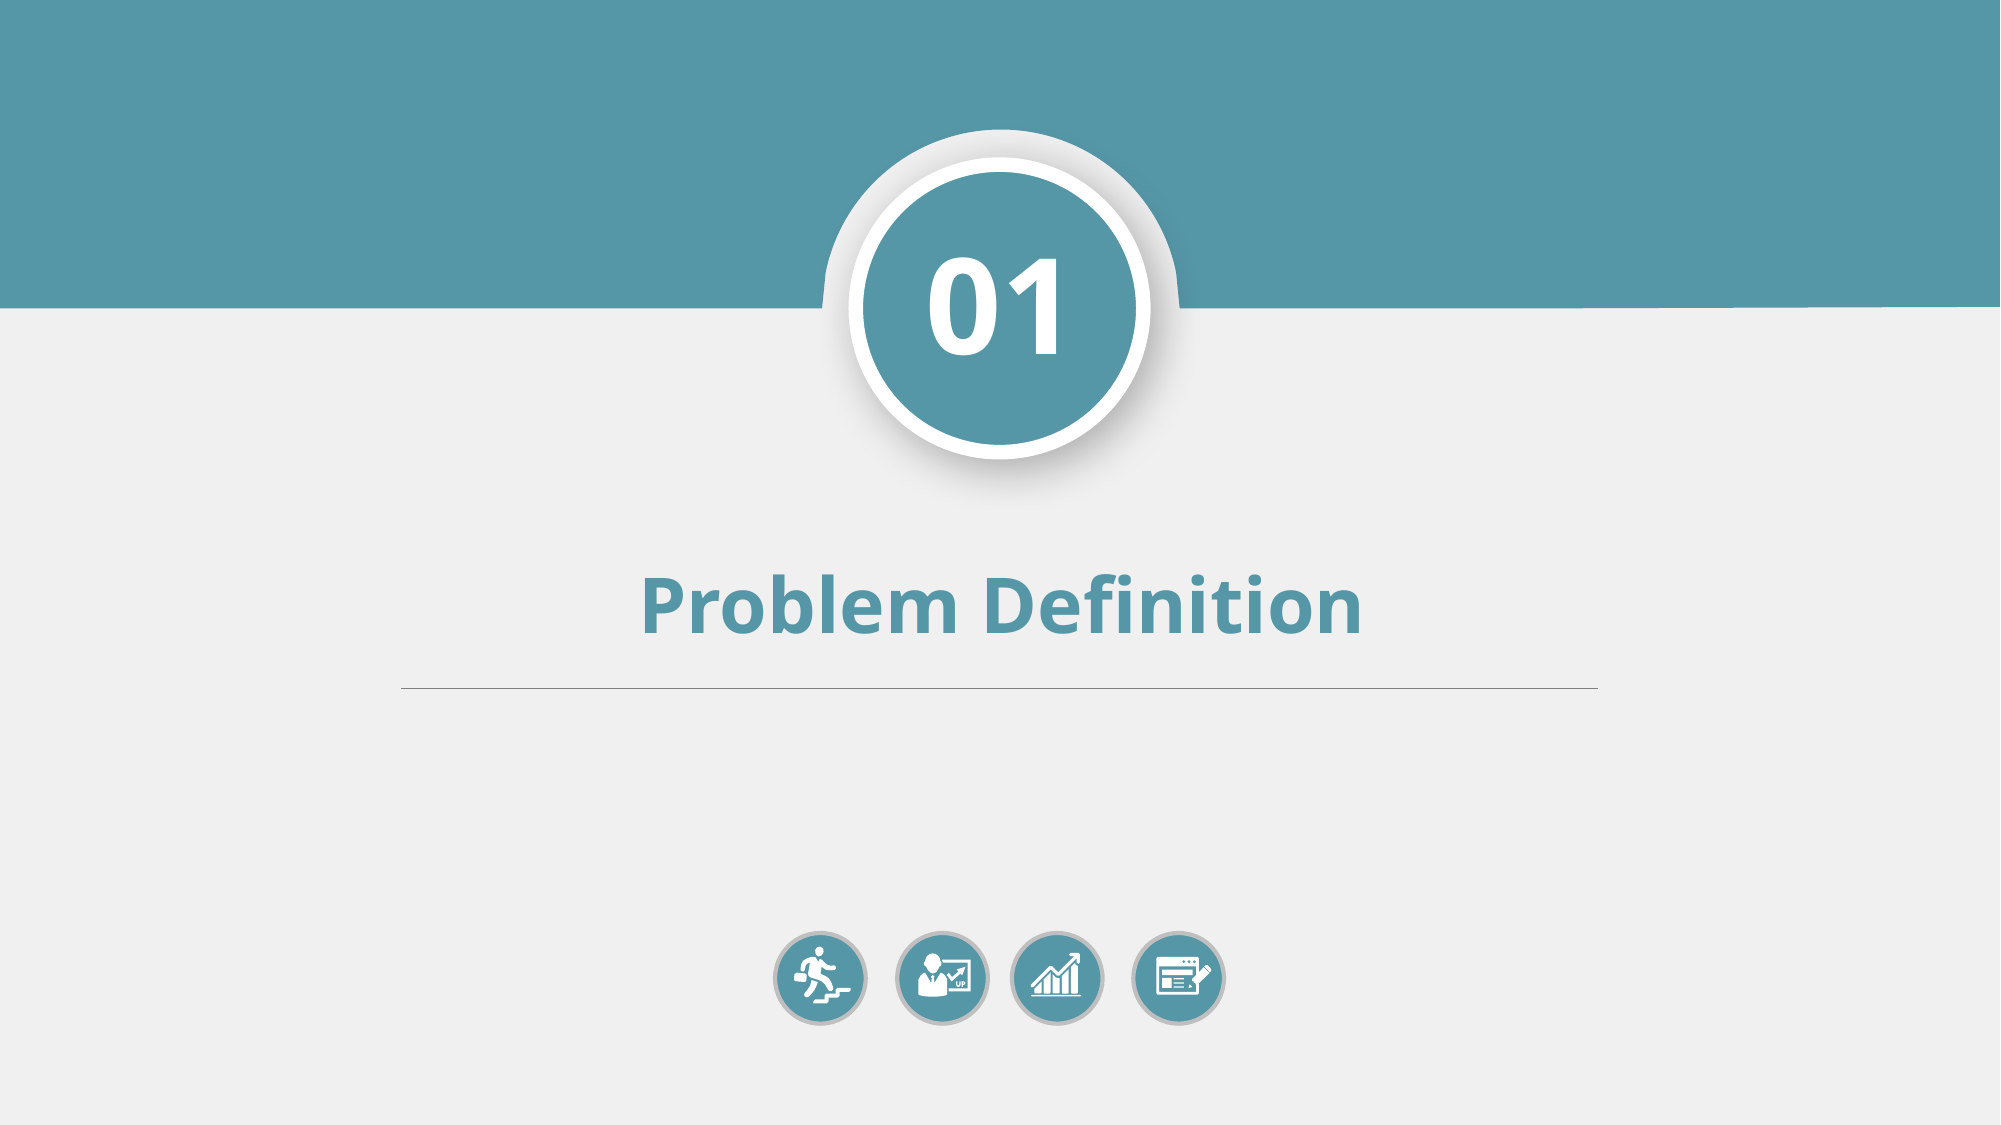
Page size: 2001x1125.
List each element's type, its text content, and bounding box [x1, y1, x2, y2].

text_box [897, 932, 988, 1024]
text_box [1133, 932, 1224, 1024]
text_box [0, 0, 2000, 310]
text_box Problem Definition [547, 546, 1457, 660]
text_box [775, 932, 866, 1024]
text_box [855, 164, 1144, 453]
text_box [1011, 932, 1103, 1024]
